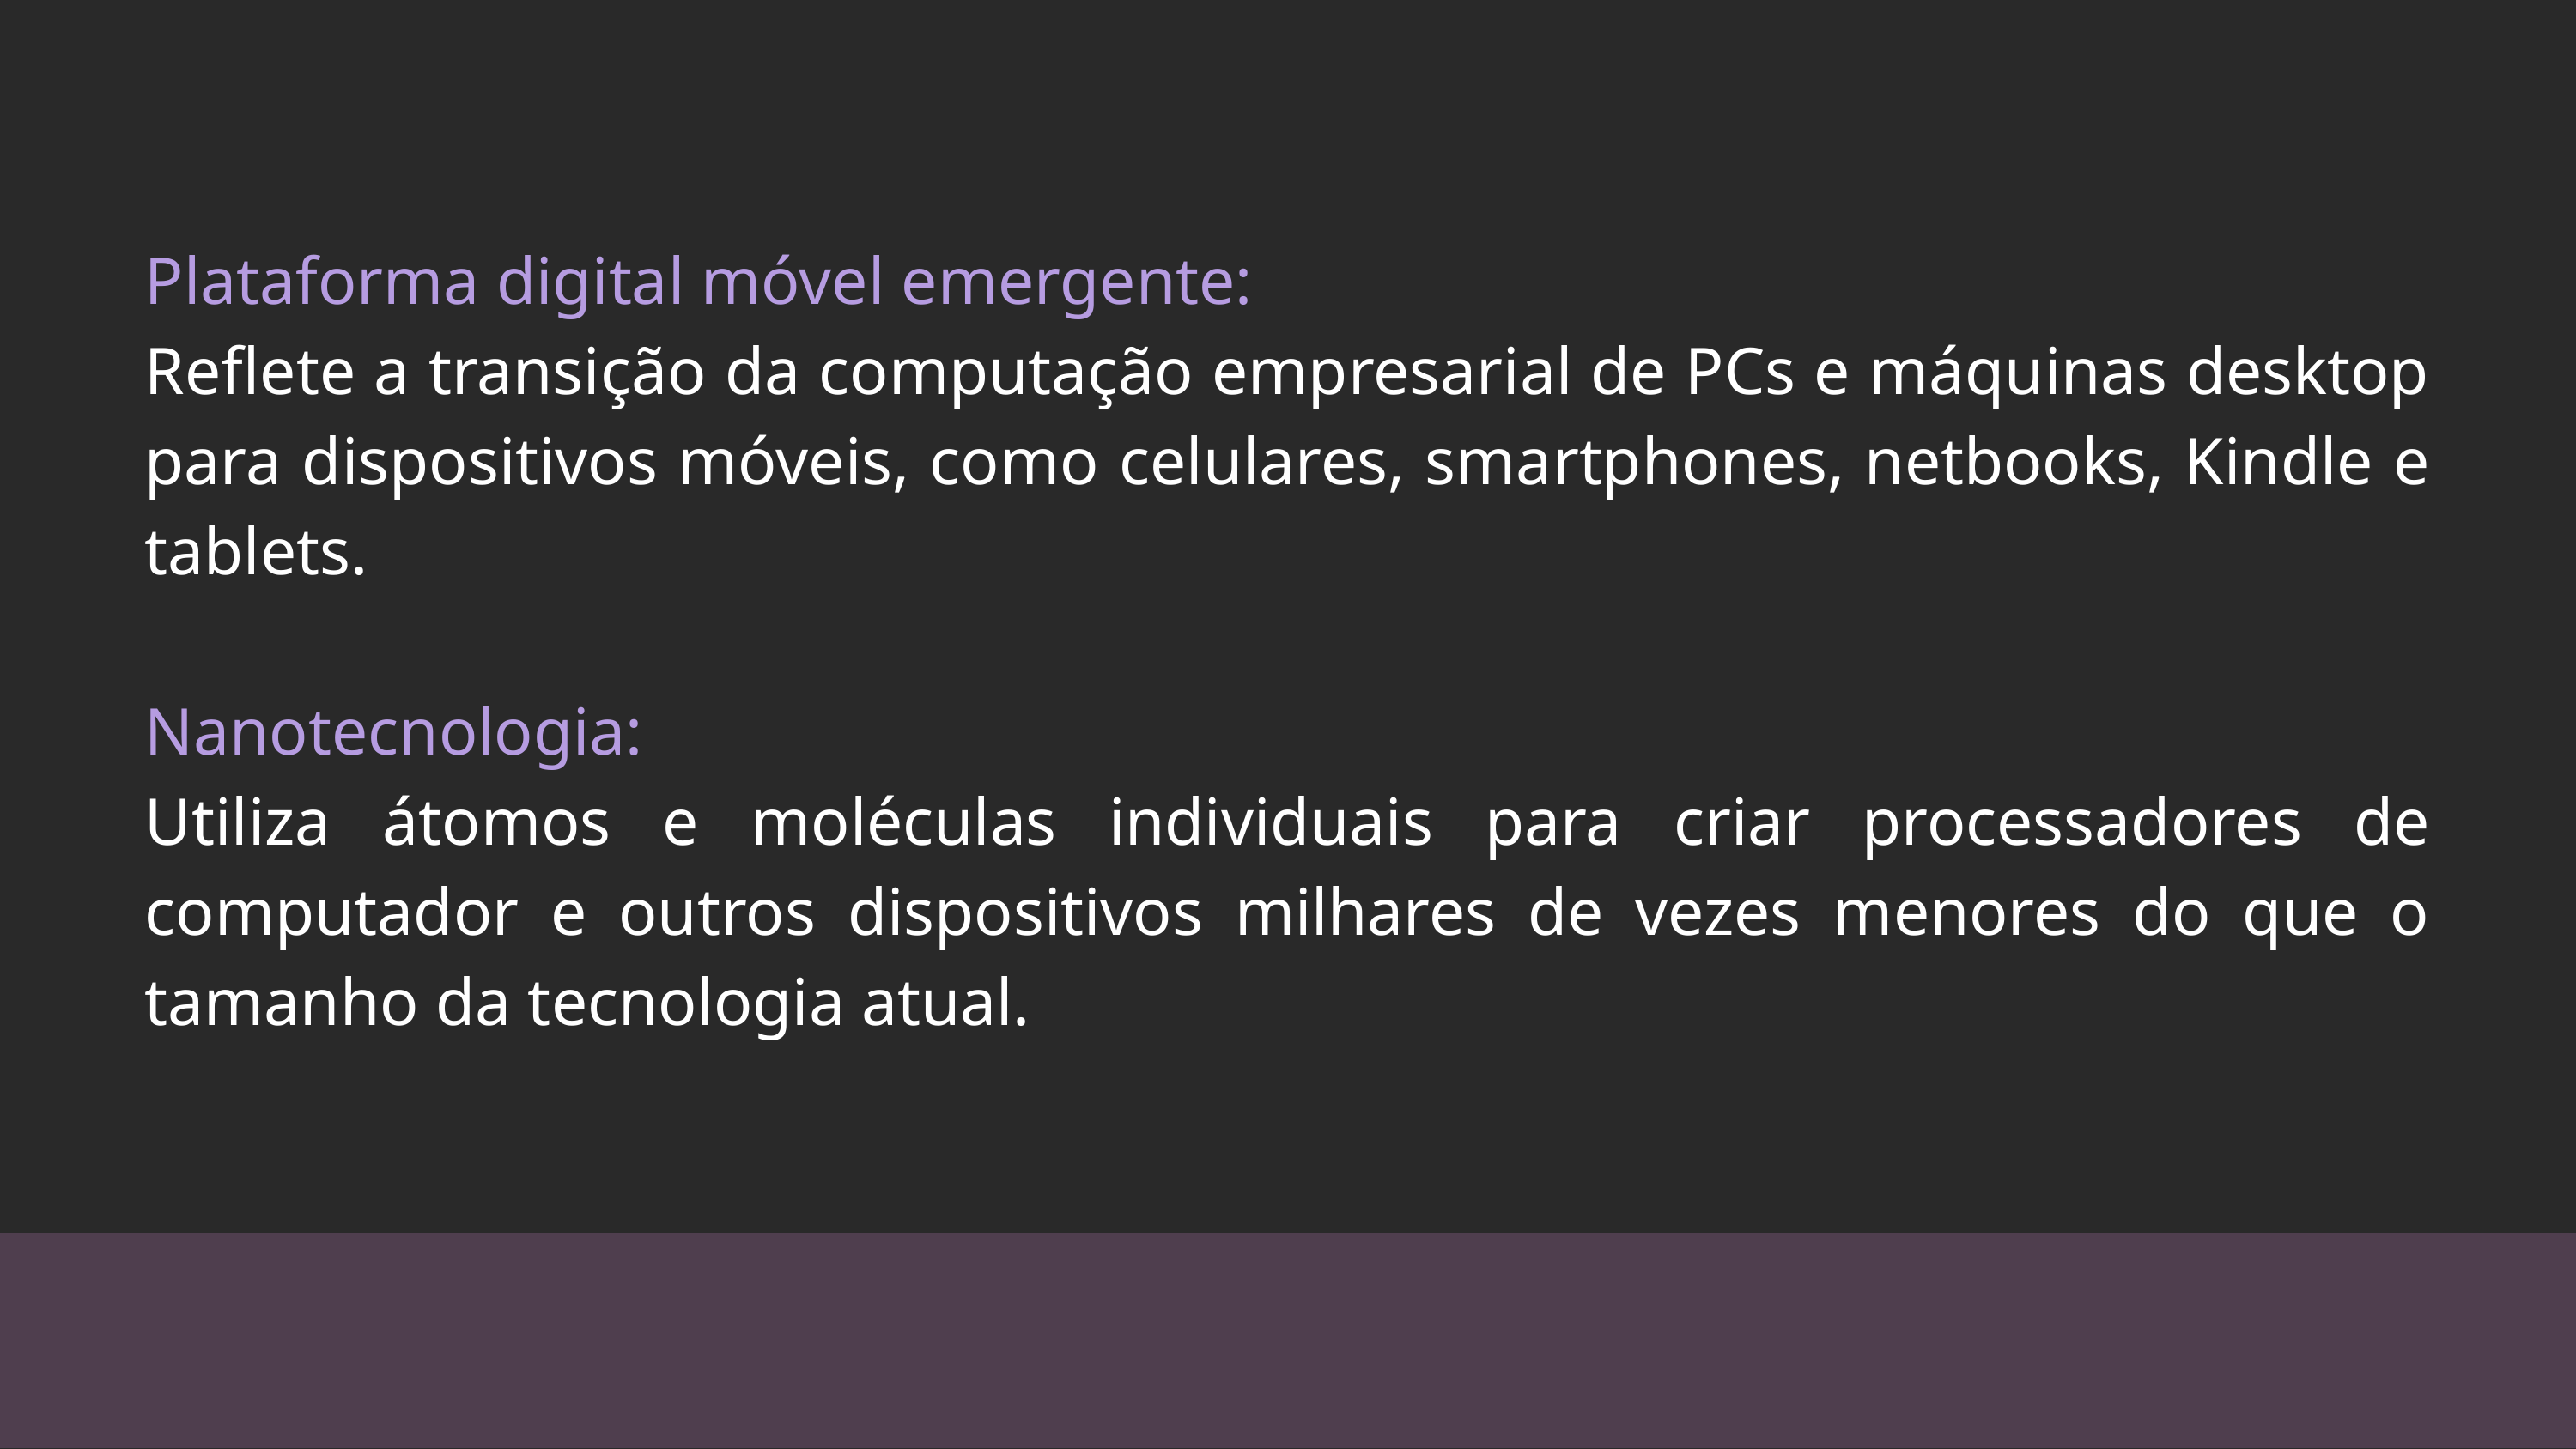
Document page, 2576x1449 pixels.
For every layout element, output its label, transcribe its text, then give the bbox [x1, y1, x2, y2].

text_box Plataforma digital móvel emergente: Reflete a transição da computação empresarial de PCs e máquinas desktop para dispositivos móveis, como celulares, smartphones, netbooks, Kindle e tablets. Nanotecnologia: Utiliza átomos e moléculas individuais para criar processadores de computador e outros dispositivos milhares de vezes menores do que o tamanho da tecnologia atual. [144, 227, 2432, 1209]
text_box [0, 1232, 2576, 1449]
